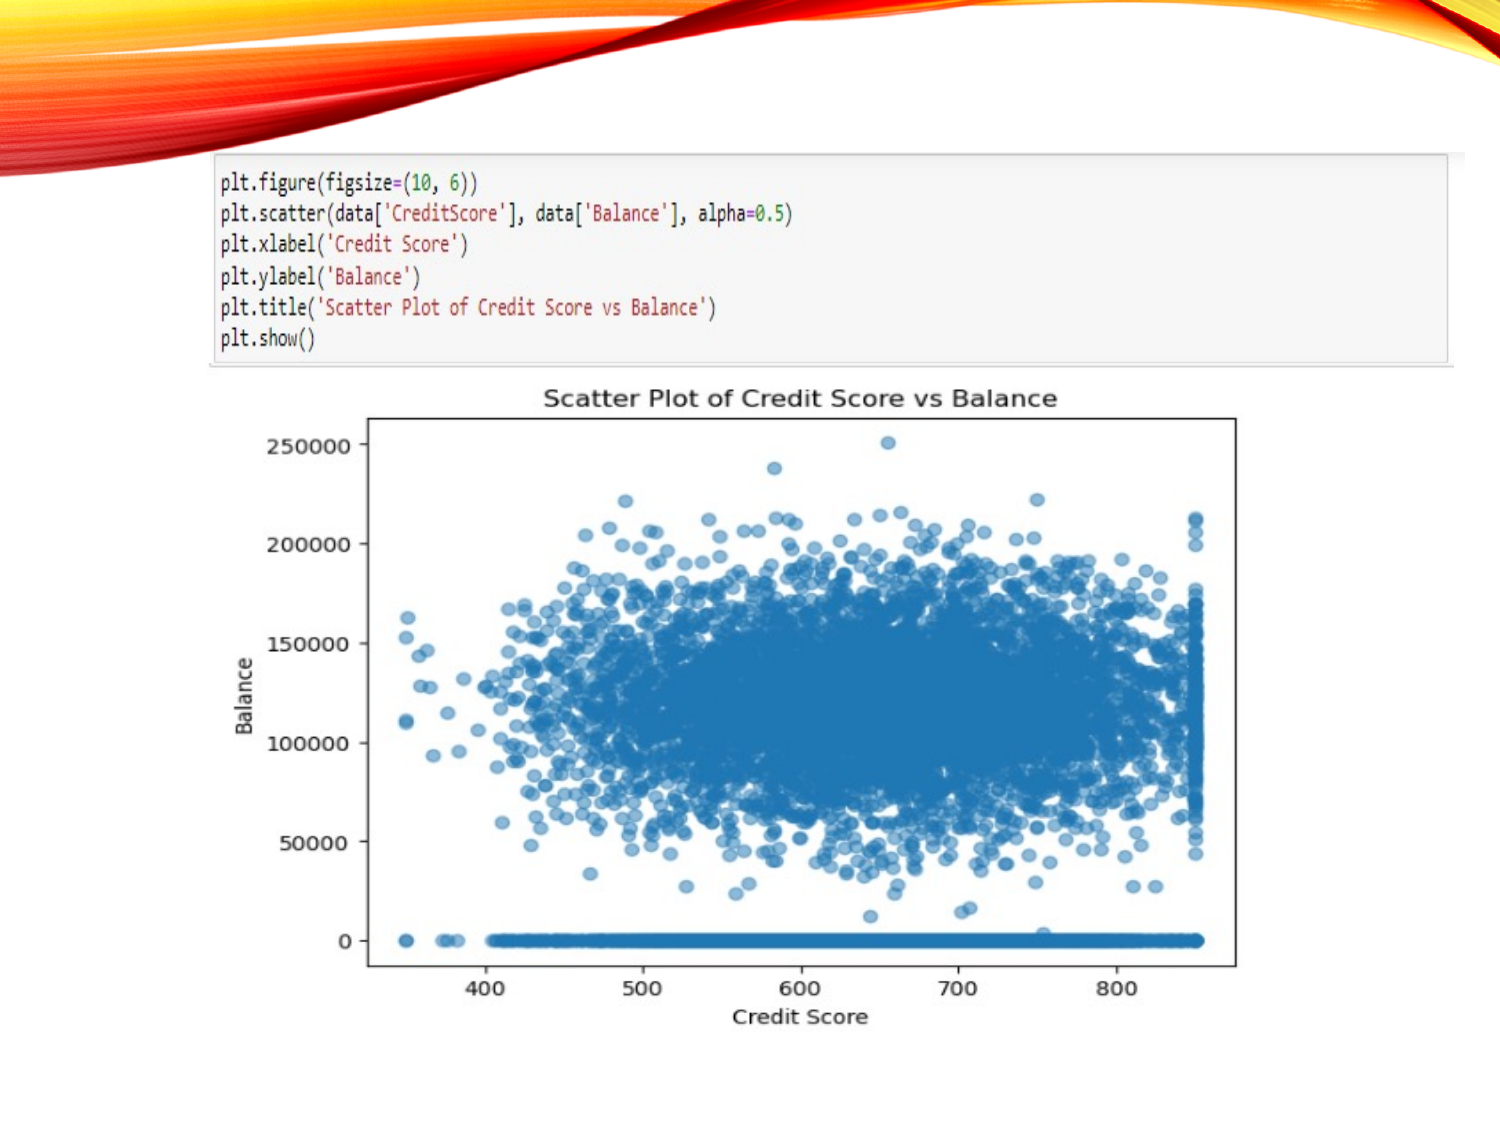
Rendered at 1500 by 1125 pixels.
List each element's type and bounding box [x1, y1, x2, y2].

picture [0, 0, 1500, 376]
list [206, 363, 1454, 1044]
